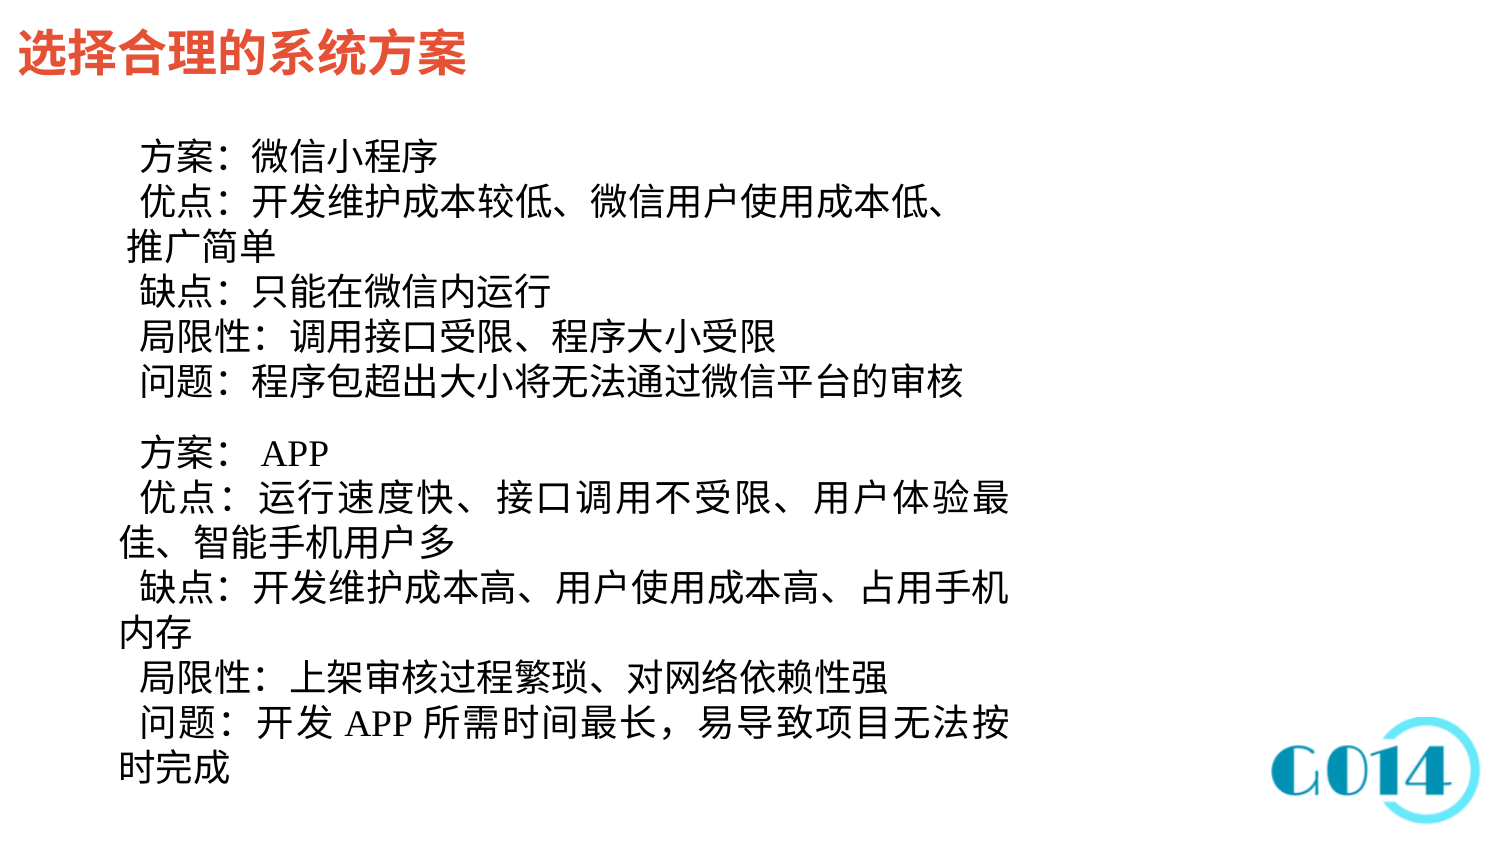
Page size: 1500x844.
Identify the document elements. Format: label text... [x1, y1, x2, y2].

picture [1257, 716, 1491, 831]
text_box 方案：APP 优点：运行速度快、接口调用不受限、用户体验最佳、智能手机用户多 缺点：开发维护成本高、用户使用成本高、占用手机内存 局限性：上架审核过程繁琐、对网络依赖性强 问题：开发APP所需时间最长，易导致项目无法按时完成 [103, 421, 1025, 797]
text_box 方案：微信小程序 优点：开发维护成本较低、微信用户使用成本低、 推广简单 缺点：只能在微信内运行 局限性：调用接口受限、程序大小受限 问题：程序包超出大小将无法通过微信平台的审核 [103, 125, 990, 411]
text_box 选择合理的系统方案 [17, 20, 502, 83]
